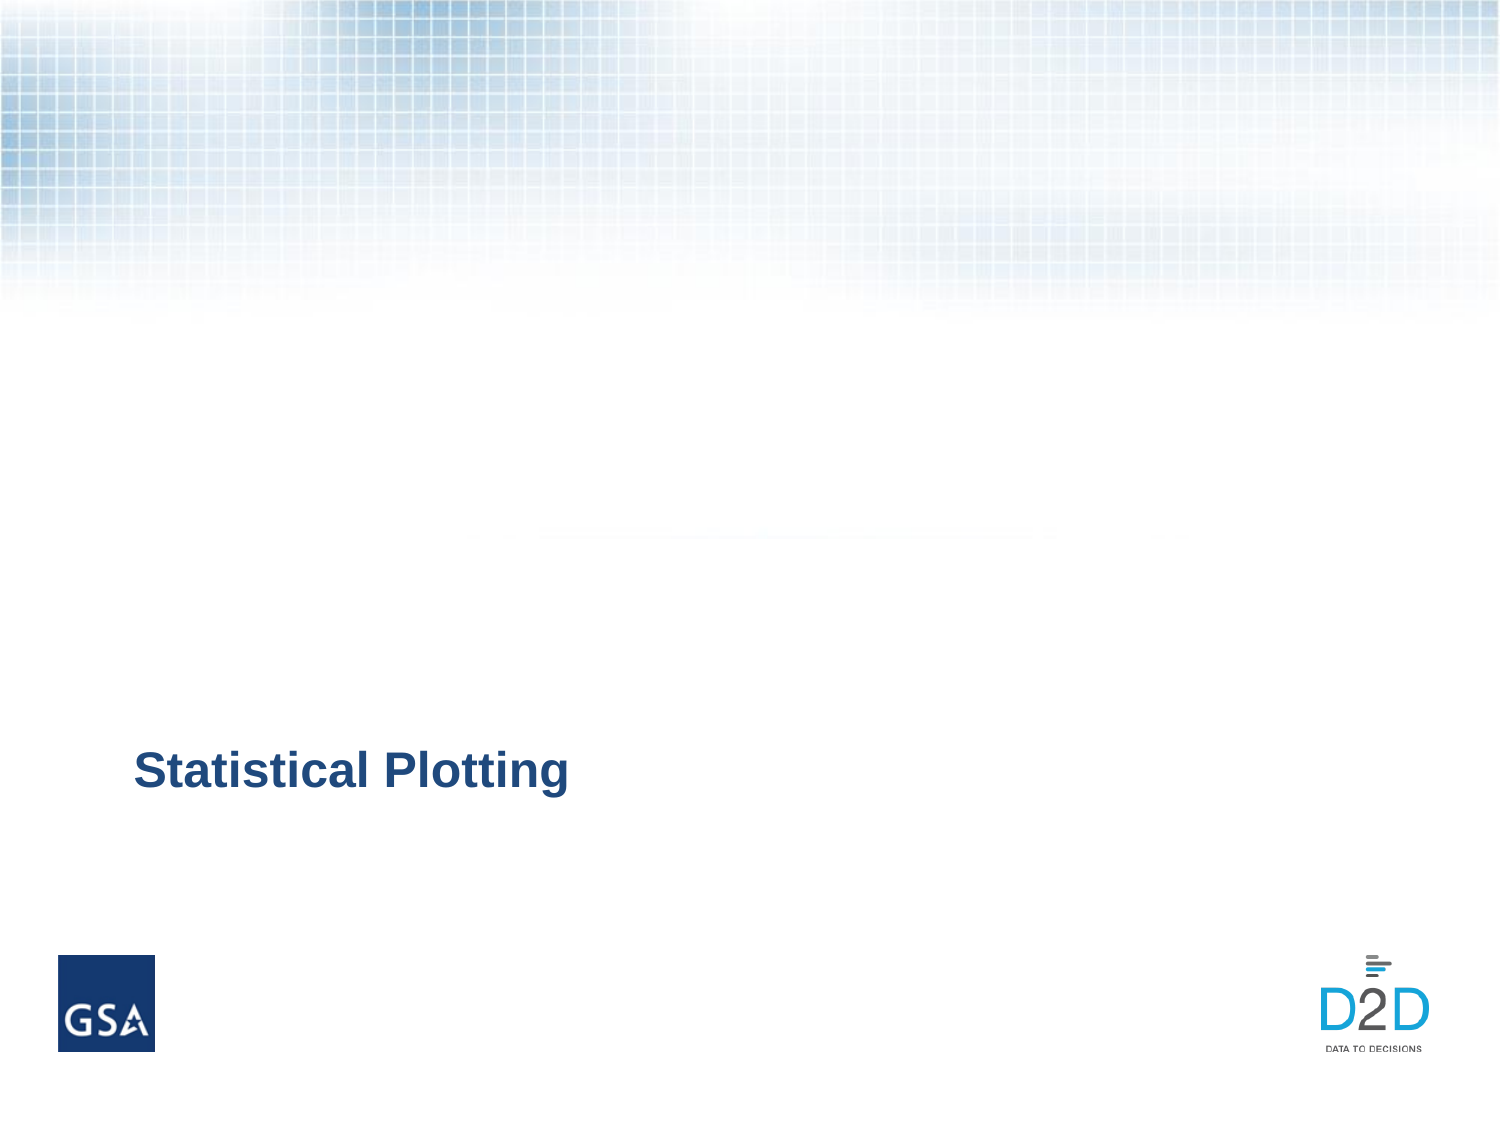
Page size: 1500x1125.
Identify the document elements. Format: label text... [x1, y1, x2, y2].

picture [58, 955, 155, 1052]
picture [1310, 955, 1440, 1052]
picture [0, 0, 1500, 539]
title Statistical Plotting [118, 722, 1394, 947]
